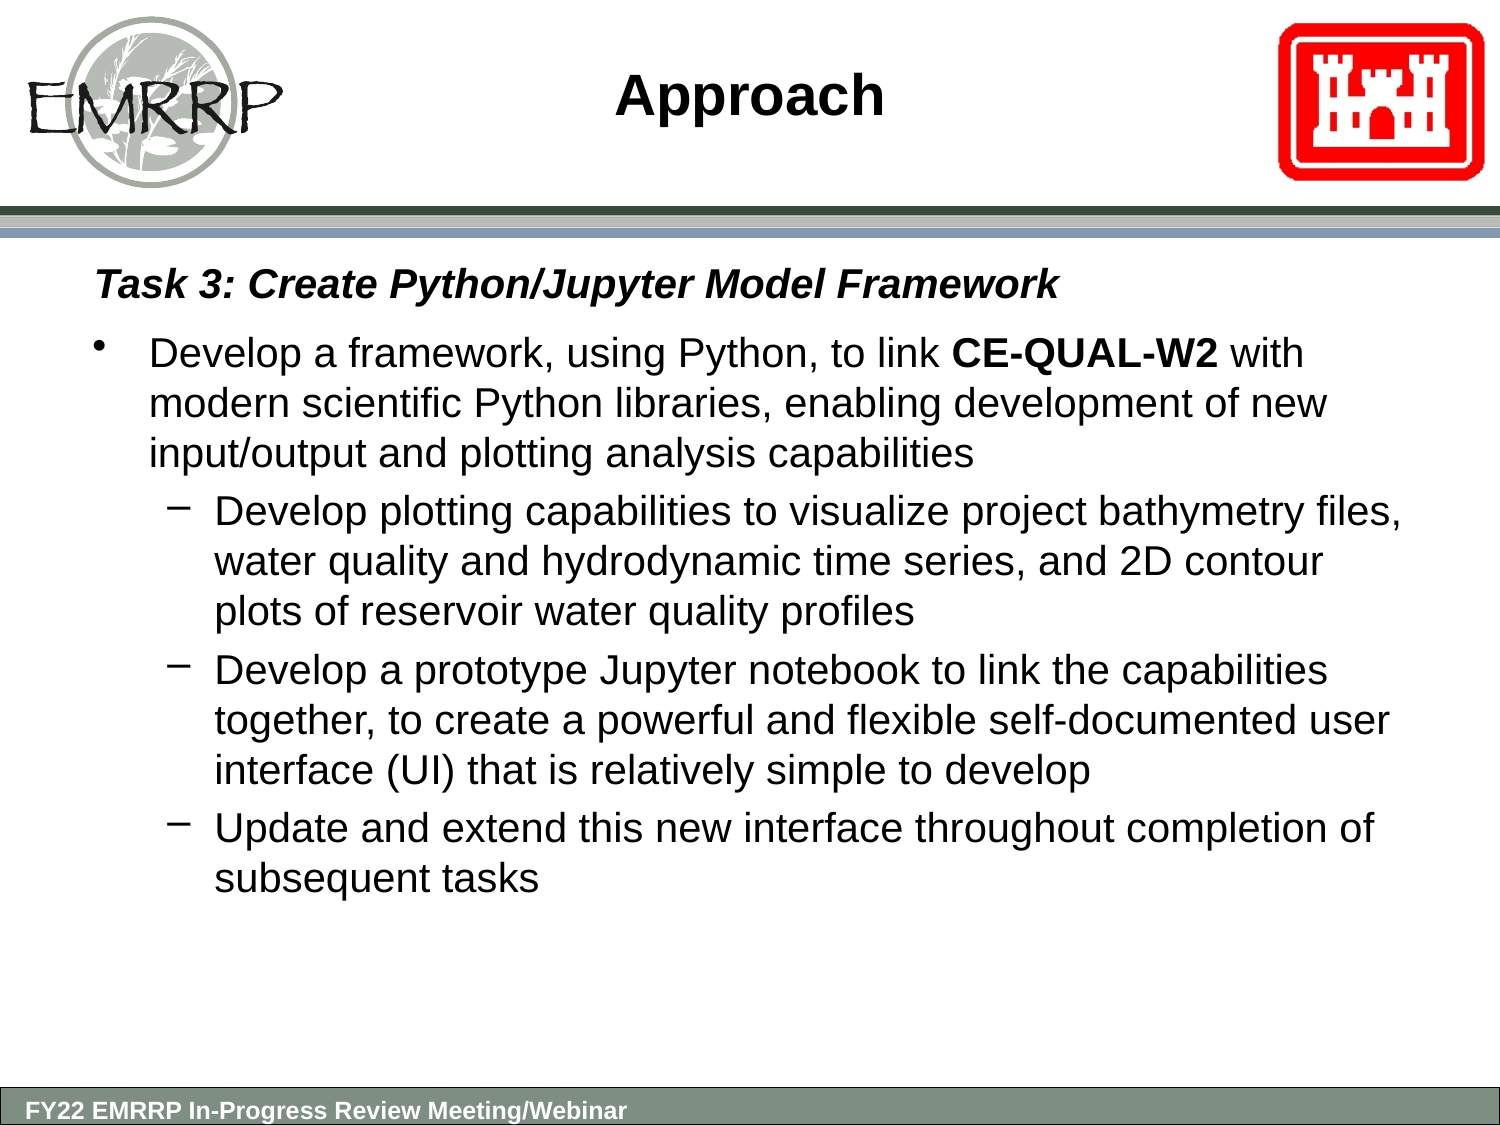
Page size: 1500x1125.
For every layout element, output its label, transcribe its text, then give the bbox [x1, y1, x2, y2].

picture [24, 12, 285, 191]
title Approach [268, 37, 1232, 188]
picture [1275, 21, 1488, 183]
picture [0, 206, 1500, 238]
text_box Task 3: Create Python/Jupyter Model Framework [78, 248, 1425, 314]
list Develop a framework, using Python, to link CE-QUAL-W2 with modern scientific Python libraries, enabling development of new input/output and plotting analysis capabilities Develop plotting capabilities to visualize project bathymetry files, water quality and hydrodynamic time series, and 2D contour plots of reservoir water quality profiles Develop a prototype Jupyter notebook to link the capabilities together, to create a powerful and flexible self-documented user interface (UI) that is relatively simple to develop Update and extend this new interface throughout completion of subsequent tasks [77, 317, 1424, 1053]
